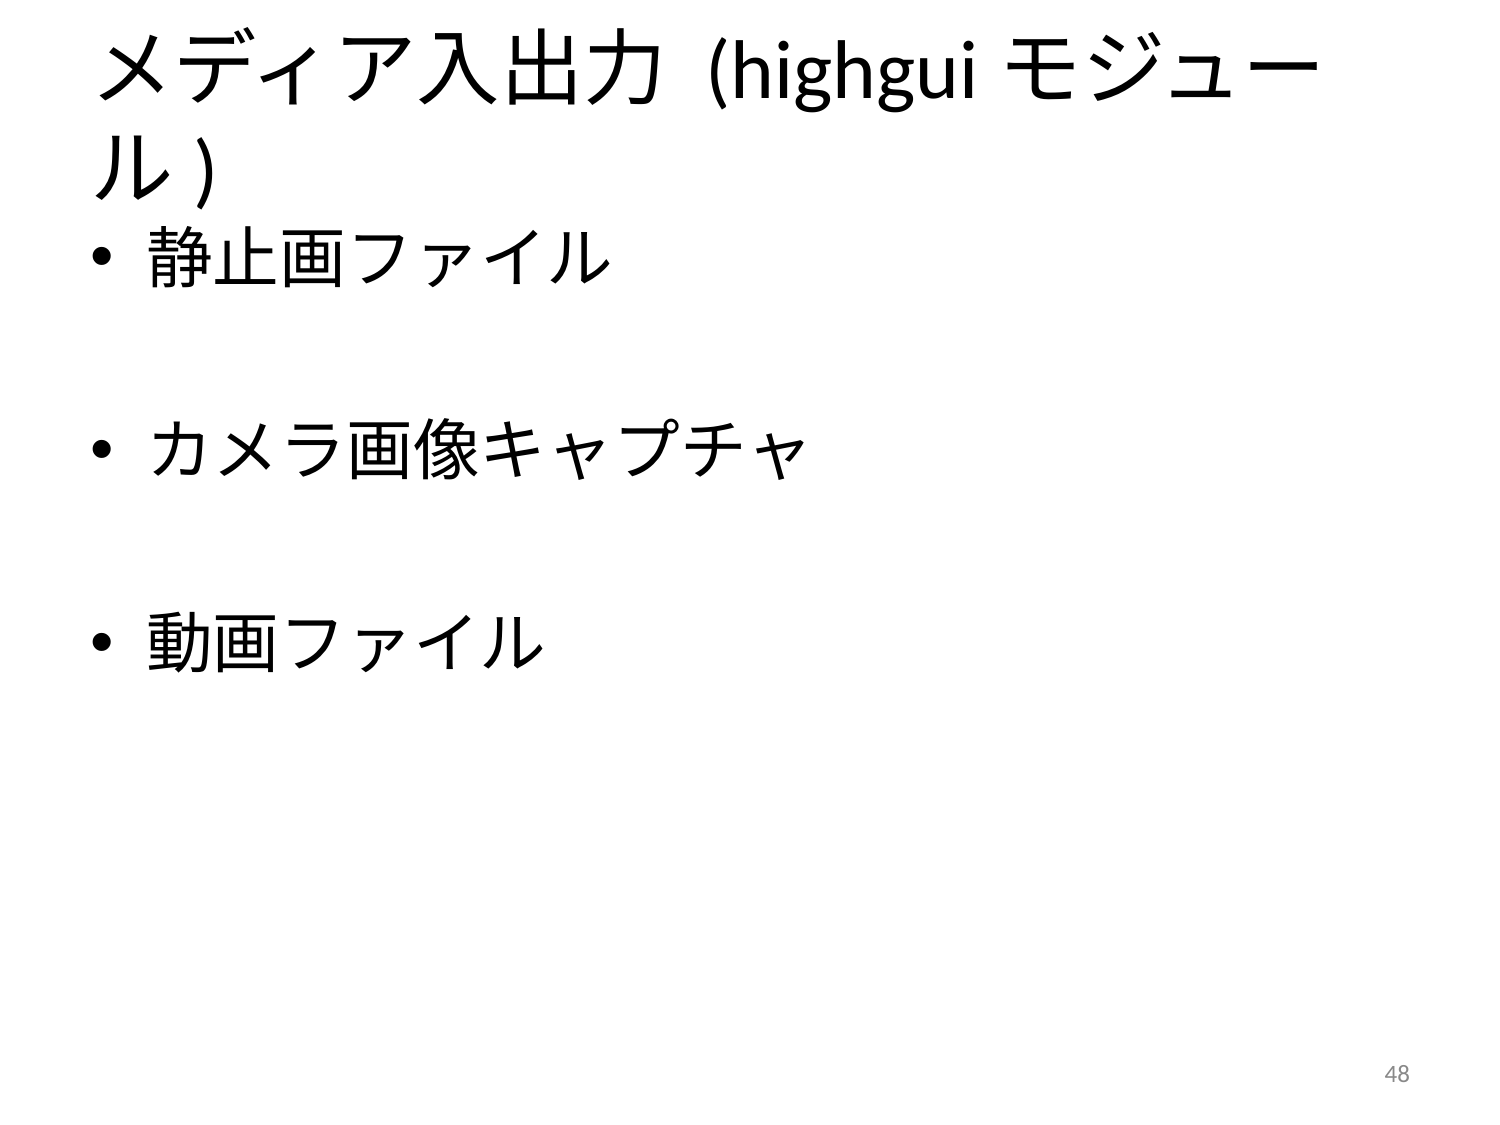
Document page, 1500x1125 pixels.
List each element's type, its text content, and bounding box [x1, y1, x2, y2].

slide_number 47 [1074, 1042, 1425, 1103]
list 静止画ファイル カメラ画像キャプチャ 動画ファイル [75, 208, 1425, 1035]
title メディア入出力 (highguiモジュール) [75, 45, 1425, 185]
